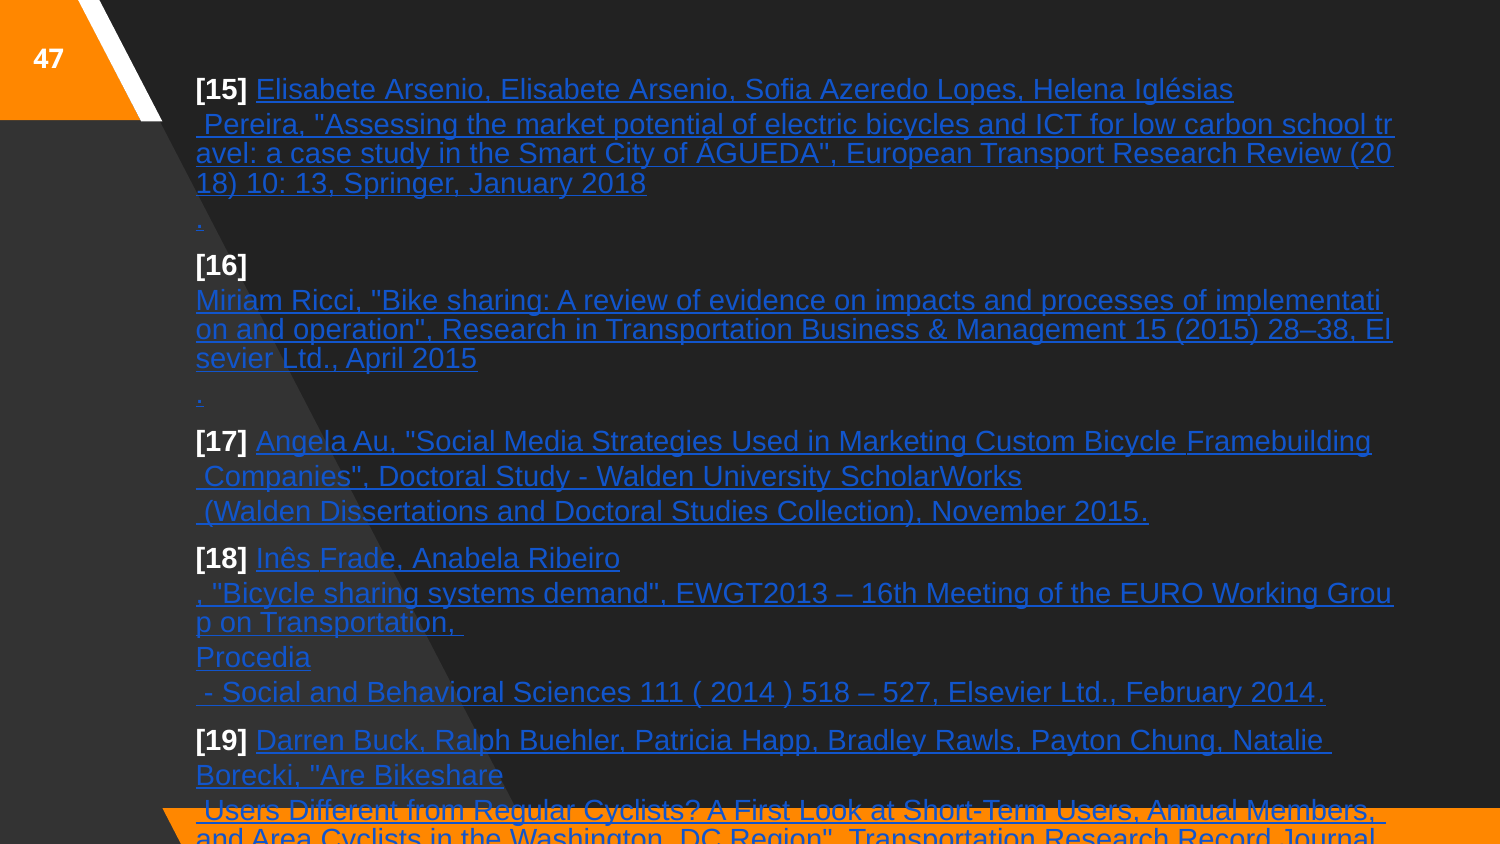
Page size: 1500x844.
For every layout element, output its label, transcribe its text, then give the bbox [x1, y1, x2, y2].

text_box [15] Elisabete Arsenio, Elisabete Arsenio, Sofia Azeredo Lopes, Helena Iglésias Pereira, "Assessing the market potential of electric bicycles and ICT for low carbon school travel: a case study in the Smart City of ÁGUEDA", European Transport Research Review (2018) 10: 13, Springer, January 2018. [16] Miriam Ricci, "Bike sharing: A review of evidence on impacts and processes of implementation and operation", Research in Transportation Business & Management 15 (2015) 28–38, Elsevier Ltd., April 2015. [17] Angela Au, "Social Media Strategies Used in Marketing Custom Bicycle Framebuilding Companies", Doctoral Study - Walden University ScholarWorks (Walden Dissertations and Doctoral Studies Collection), November 2015. [18] Inês Frade, Anabela Ribeiro, "Bicycle sharing systems demand", EWGT2013 – 16th Meeting of the EURO Working Group on Transportation, Procedia - Social and Behavioral Sciences 111 ( 2014 ) 518 – 527, Elsevier Ltd., February 2014. [19] Darren Buck, Ralph Buehler, Patricia Happ, Bradley Rawls, Payton Chung, Natalie Borecki, "Are Bikeshare Users Different from Regular Cyclists? A First Look at Short-Term Users, Annual Members, and Area Cyclists in the Washington, DC Region", Transportation Research Record Journal of the Transportation Research Board 2387(-1):112-119, DOI: 10.3141/2387-13, December 2013. [180, 55, 1412, 788]
slide_number 47 [0, 0, 98, 121]
